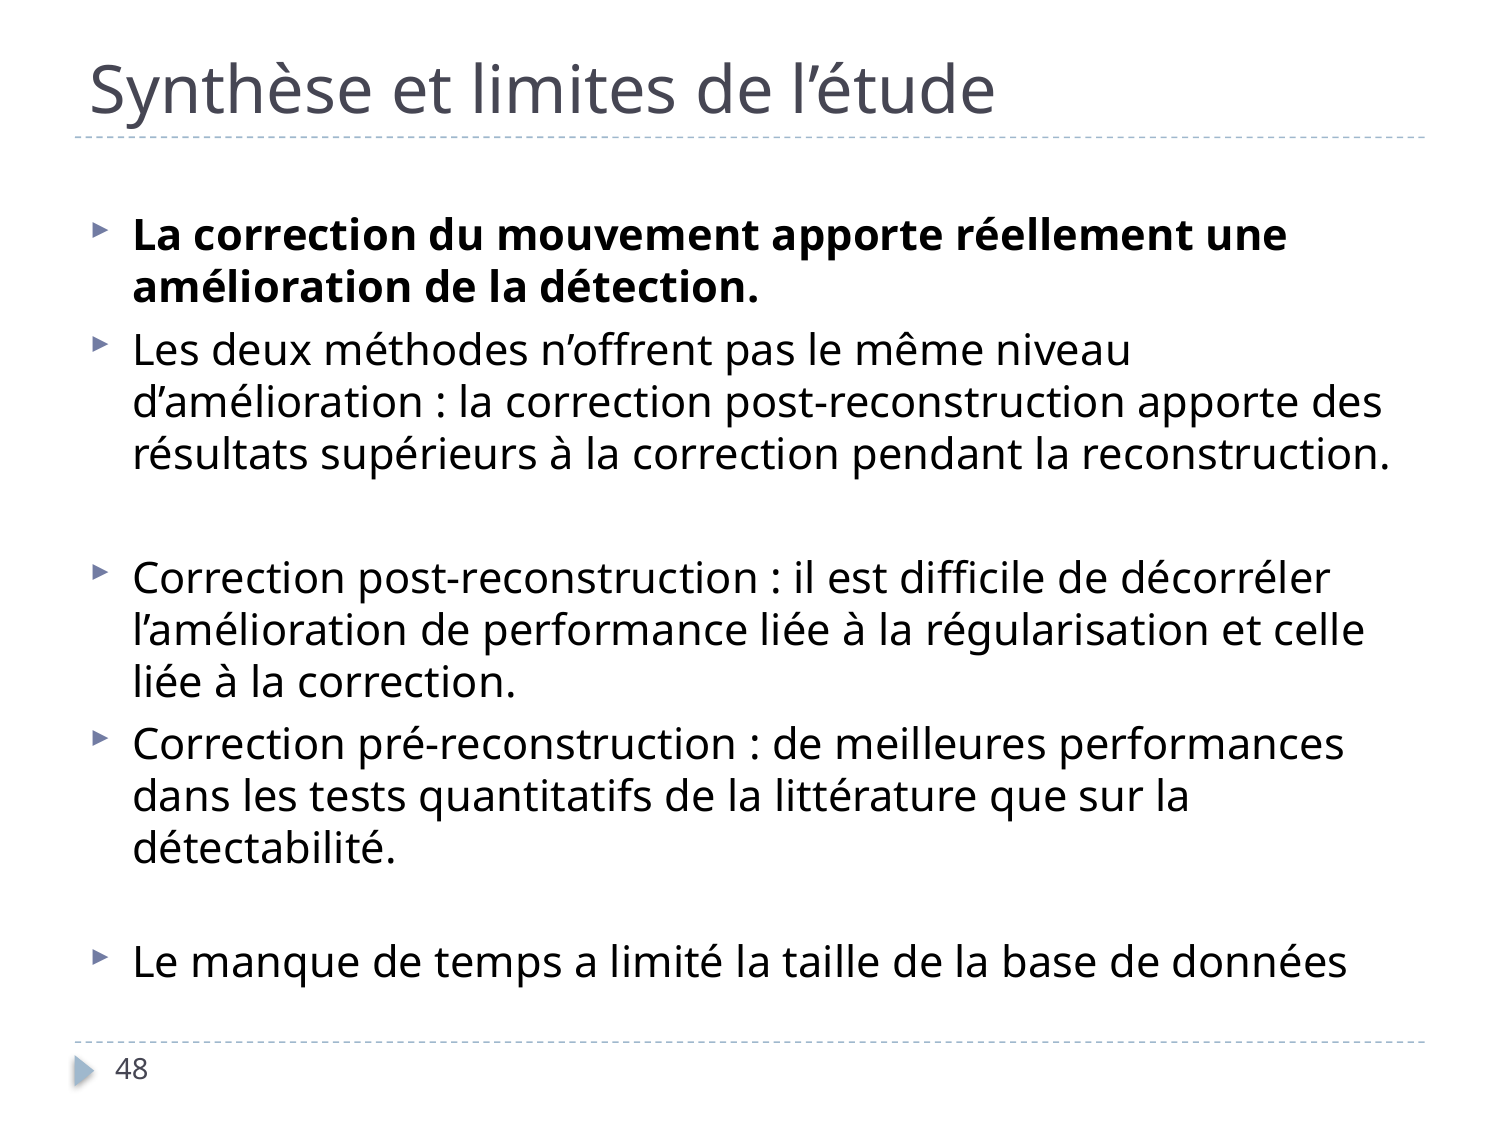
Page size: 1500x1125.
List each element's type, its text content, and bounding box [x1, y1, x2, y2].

list La correction du mouvement apporte réellement une amélioration de la détection. Les deux méthodes n’offrent pas le même niveau d’amélioration : la correction post-reconstruction apporte des résultats supérieurs à la correction pendant la reconstruction. Correction post-reconstruction : il est difficile de décorréler l’amélioration de performance liée à la régularisation et celle liée à la correction. Correction pré-reconstruction : de meilleures performances dans les tests quantitatifs de la littérature que sur la détectabilité. Le manque de temps a limité la taille de la base de données [75, 200, 1425, 1010]
title Synthèse et limites de l’étude [75, 0, 1425, 135]
slide_number 48 [100, 1042, 426, 1103]
